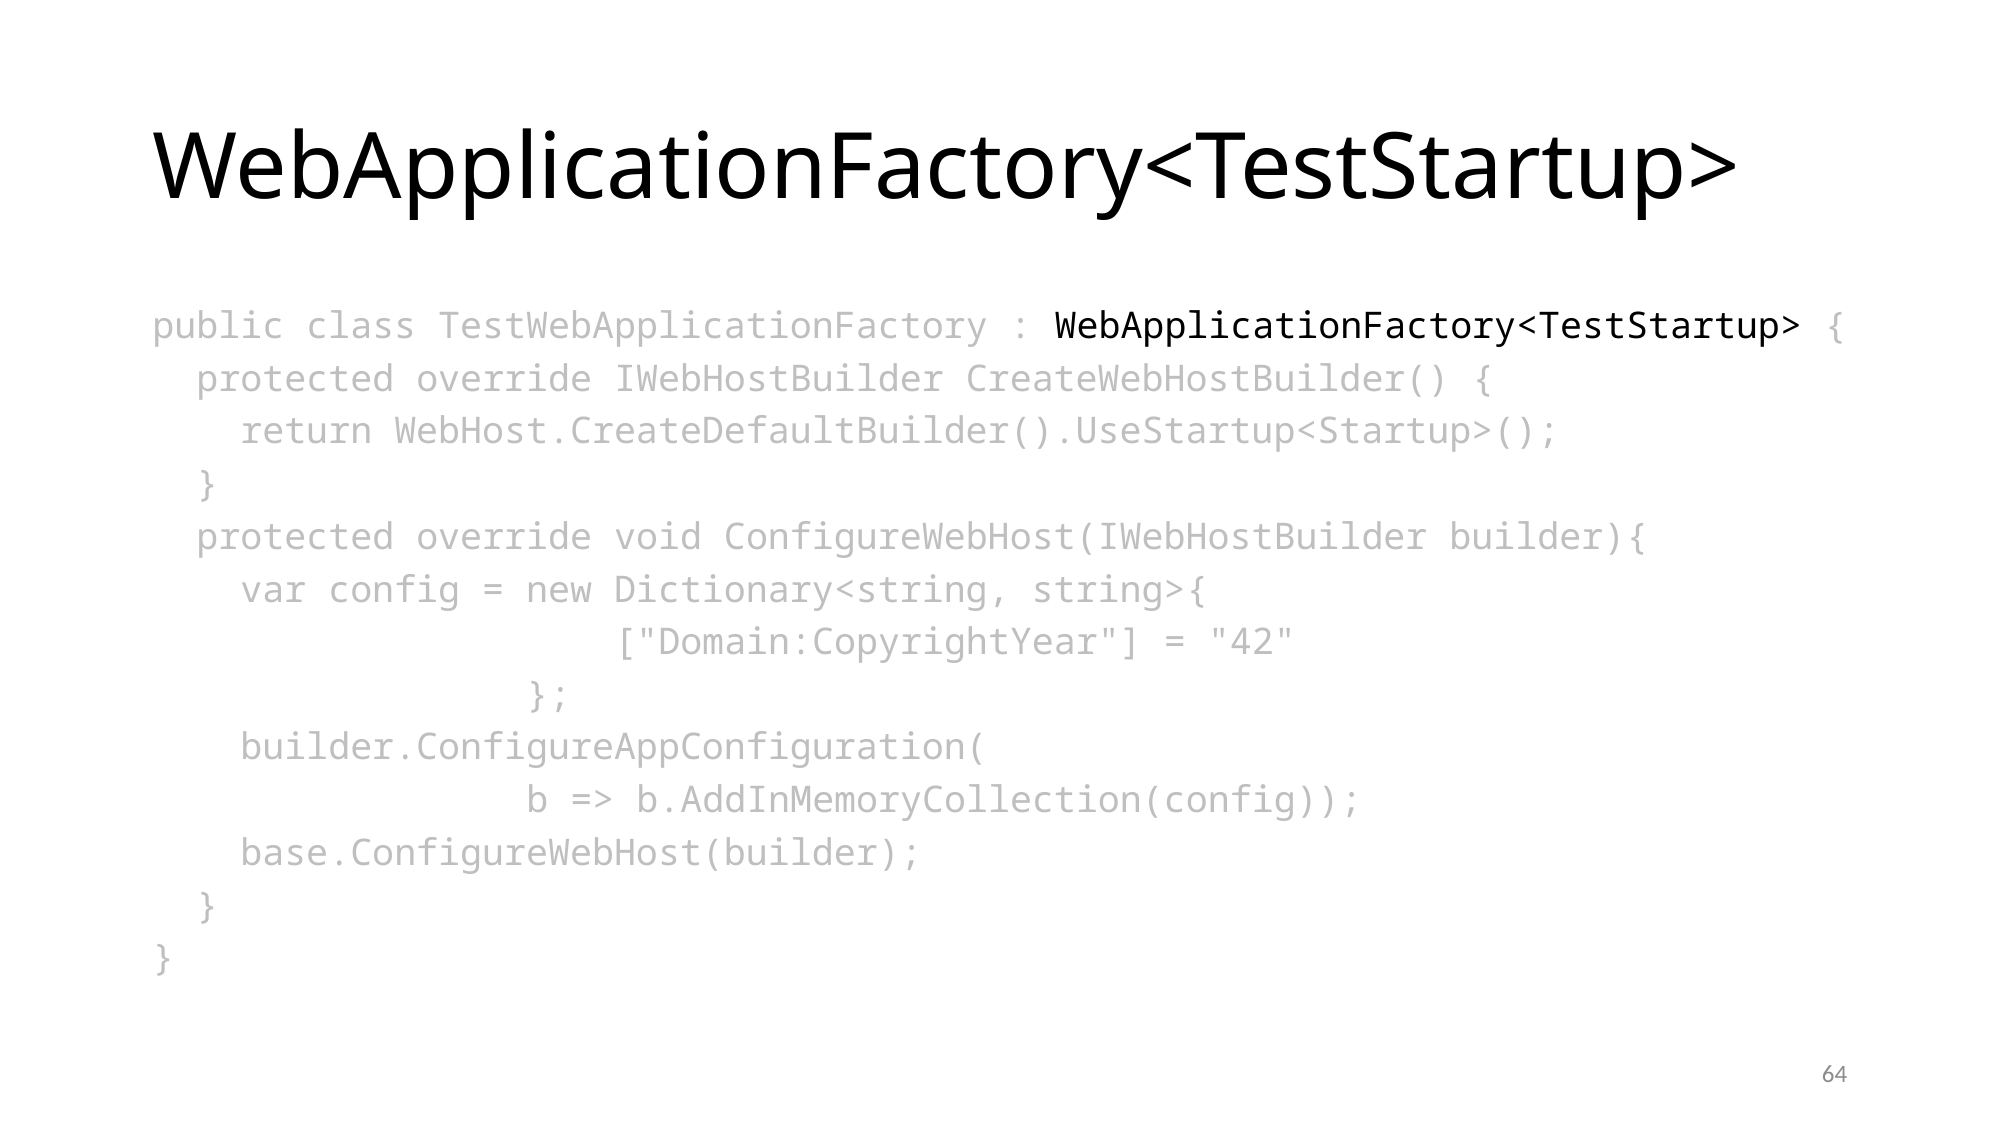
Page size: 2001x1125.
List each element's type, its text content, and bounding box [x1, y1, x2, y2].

title WebApplicationFactory<TestStartup> [137, 59, 1863, 278]
slide_number 64 [1412, 1042, 1863, 1103]
list public class TestWebApplicationFactory : WebApplicationFactory<TestStartup> { protected override IWebHostBuilder CreateWebHostBuilder() { return WebHost.CreateDefaultBuilder().UseStartup<Startup>(); } protected override void ConfigureWebHost(IWebHostBuilder builder){ var config = new Dictionary<string, string>{ ["Domain:CopyrightYear"] = "42" }; builder.ConfigureAppConfiguration( b => b.AddInMemoryCollection(config)); base.ConfigureWebHost(builder); } } [137, 299, 1863, 1014]
